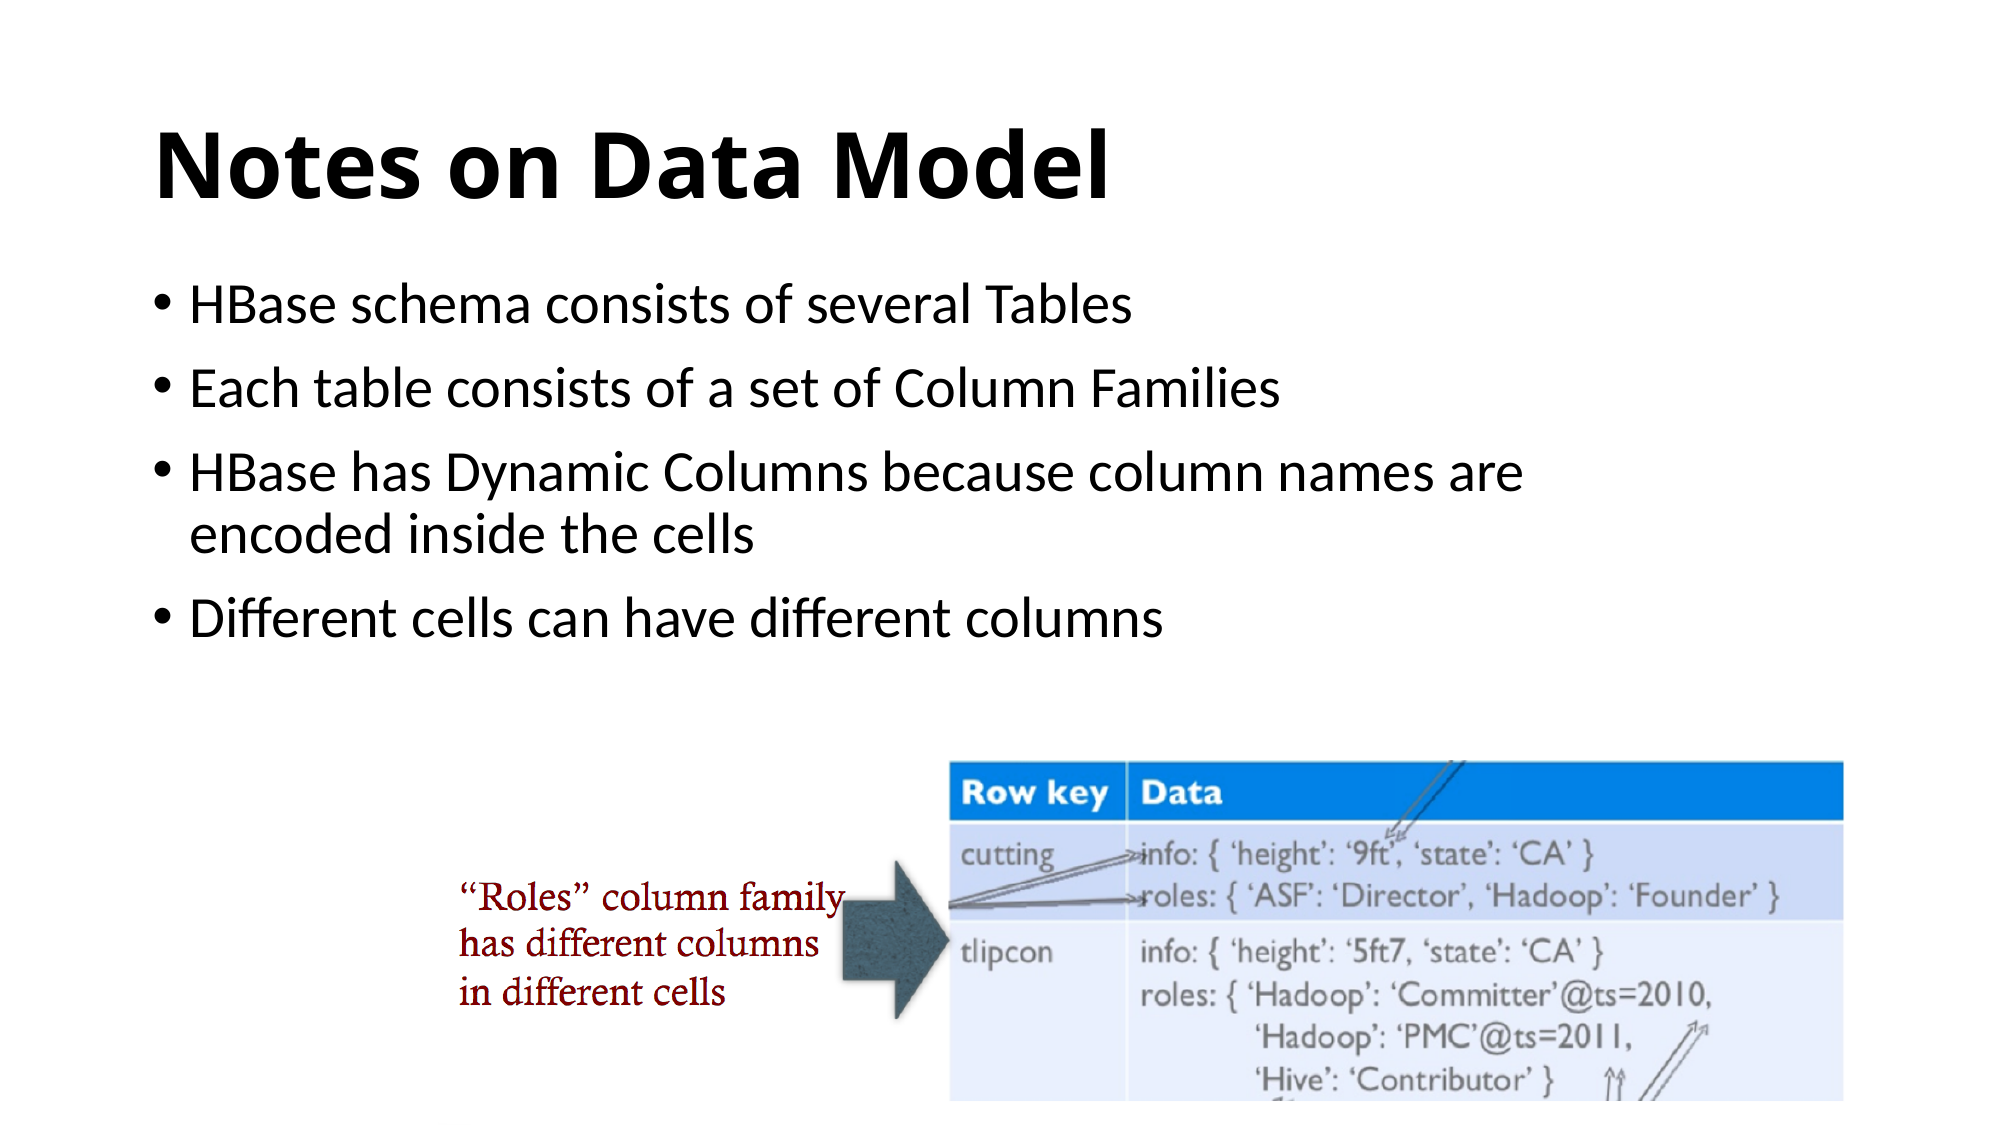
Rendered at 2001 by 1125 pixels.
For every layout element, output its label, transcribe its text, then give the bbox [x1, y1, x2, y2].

picture [438, 742, 1885, 1125]
list HBase schema consists of several Tables Each table consists of a set of Column Families HBase has Dynamic Columns because column names are encoded inside the cells Different cells can have different columns [137, 265, 1686, 909]
title Notes on Data Model [137, 59, 1863, 278]
